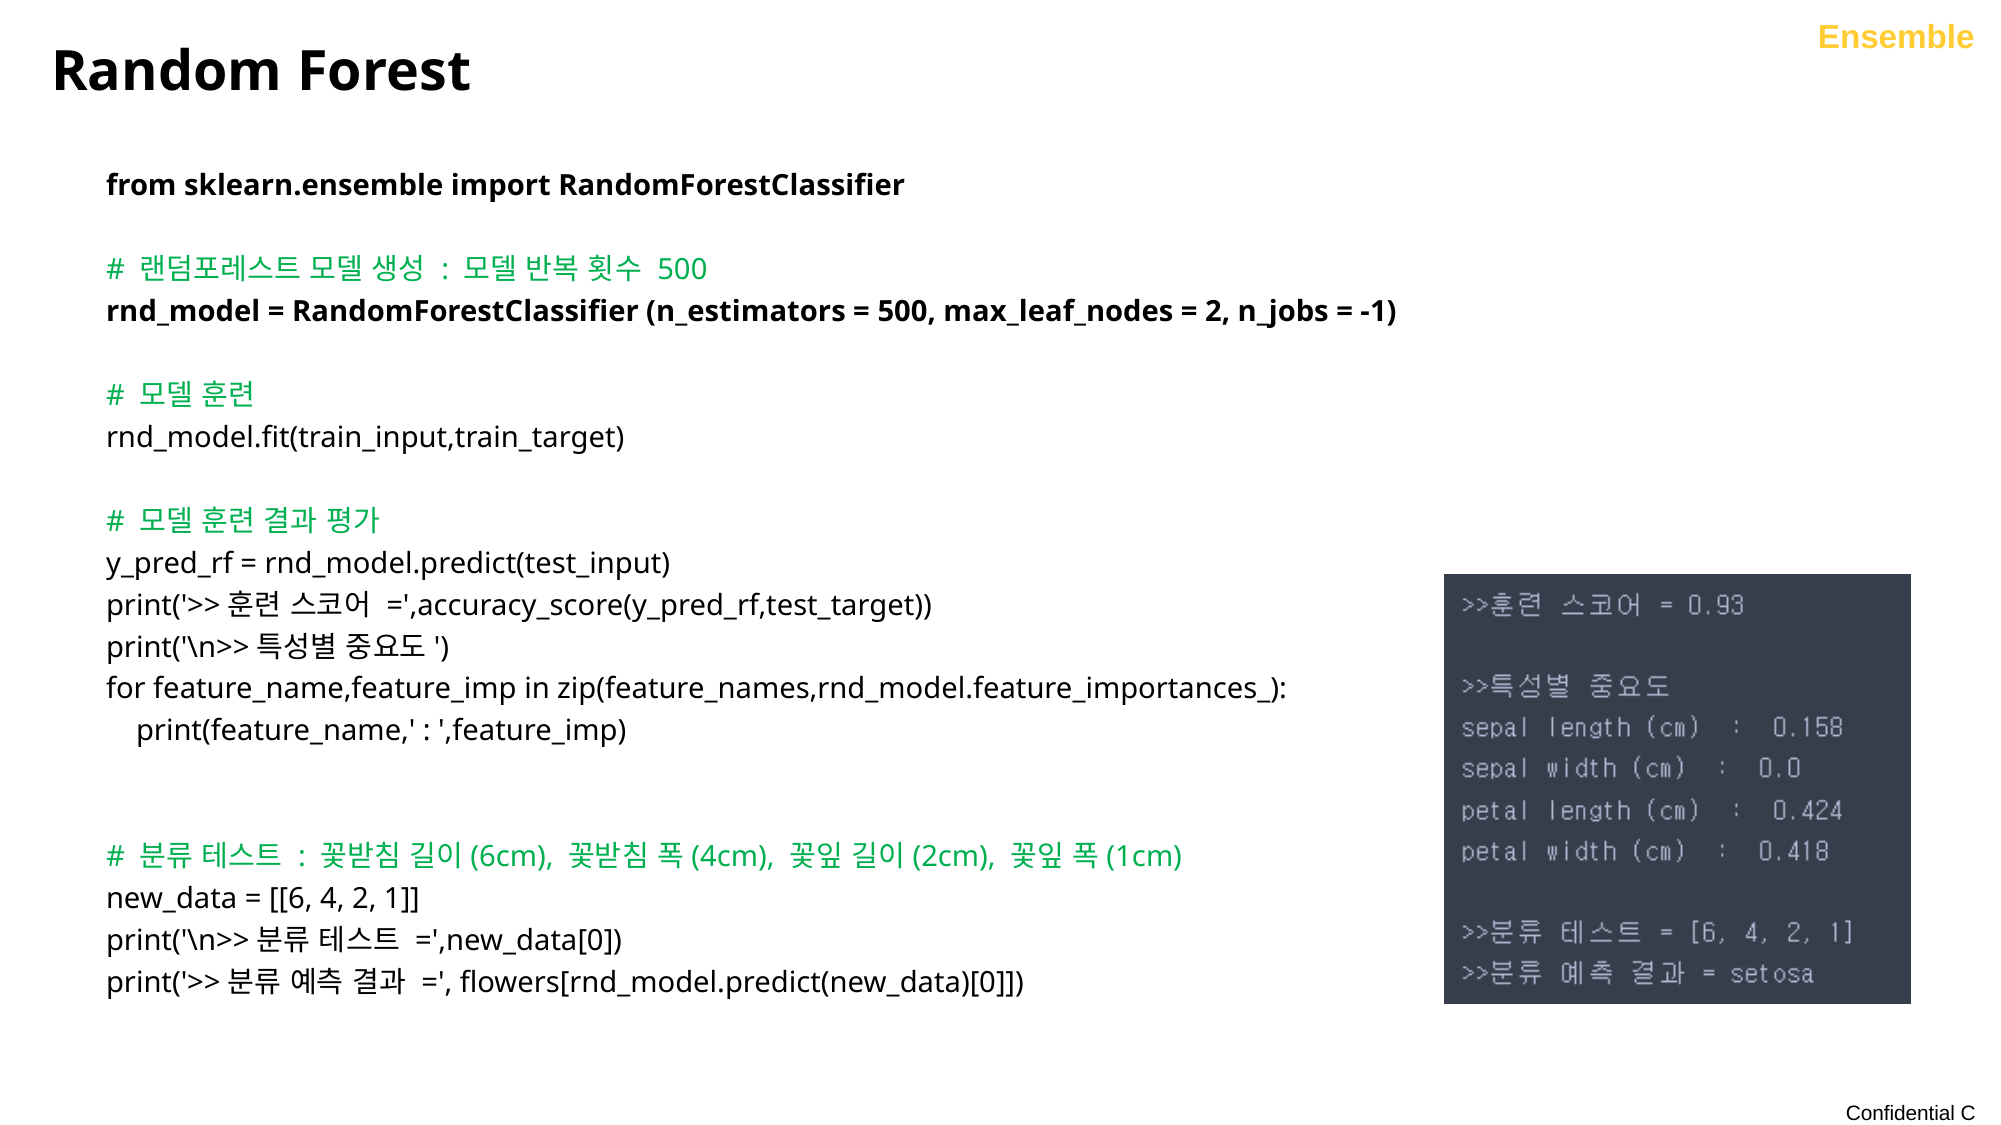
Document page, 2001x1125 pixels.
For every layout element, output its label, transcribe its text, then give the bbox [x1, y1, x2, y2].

list Ensemble [1424, 19, 1975, 55]
title Random Forest [51, 44, 1331, 101]
picture [1444, 574, 1911, 1005]
text_box from sklearn.ensemble import RandomForestClassifier # 랜덤포레스트 모델 생성 : 모델 반복 횟수 500 rnd_model = RandomForestClassifier (n_estimators = 500, max_leaf_nodes = 2, n_jobs = -1) # 모델 훈련 rnd_model.fit(train_input,train_target) # 모델 훈련 결과 평가 y_pred_rf = rnd_model.predict(test_input) print('>>훈련 스코어 =',accuracy_score(y_pred_rf,test_target)) print('\n>>특성별 중요도') for feature_name,feature_imp in zip(feature_names,rnd_model.feature_importances_): print(feature_name,' : ',feature_imp) # 분류 테스트 : 꽃받침 길이(6cm), 꽃받침 폭(4cm), 꽃잎 길이(2cm), 꽃잎 폭(1cm) new_data = [[6, 4, 2, 1]] print('\n>>분류 테스트 =',new_data[0]) print('>>분류 예측 결과 =', flowers[rnd_model.predict(new_data)[0]]) [106, 159, 1617, 1077]
